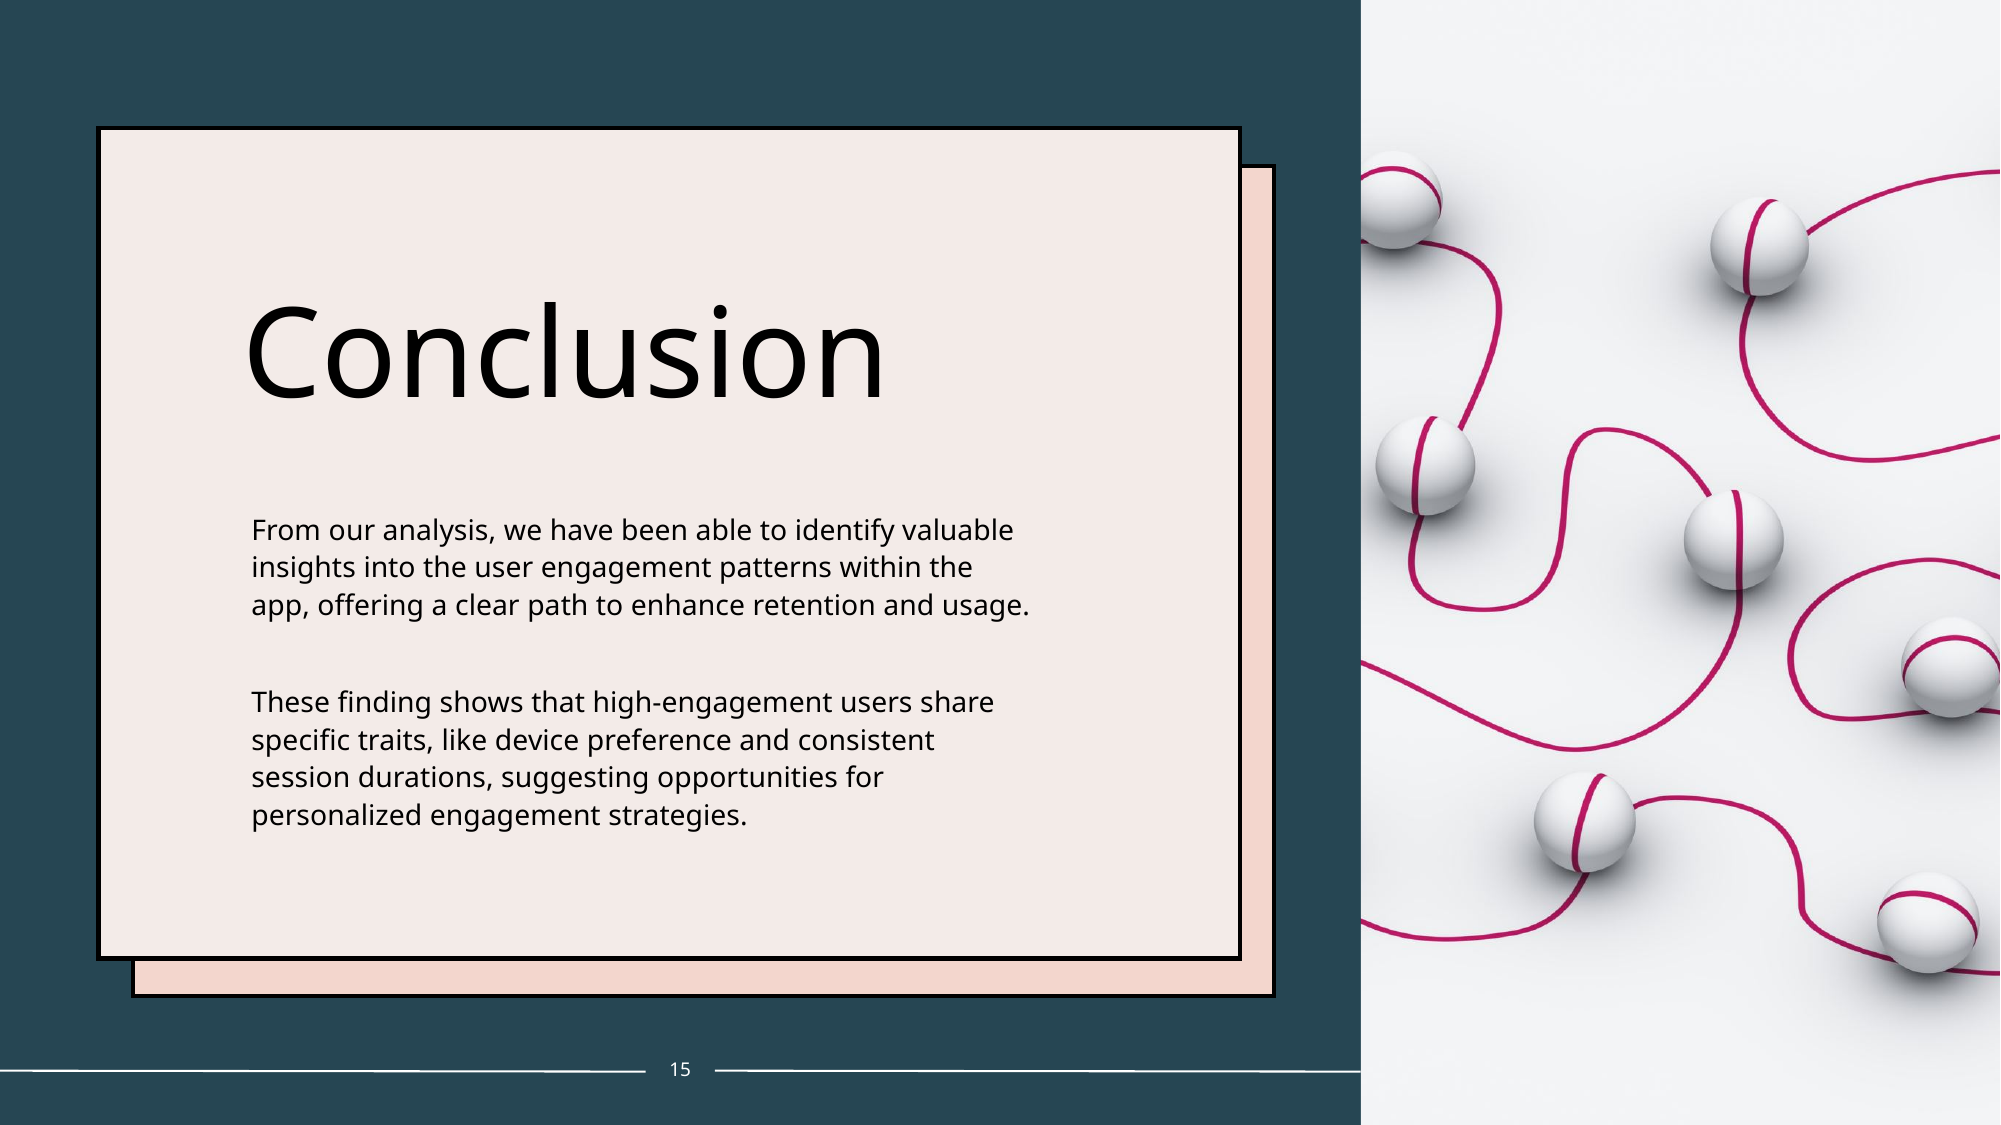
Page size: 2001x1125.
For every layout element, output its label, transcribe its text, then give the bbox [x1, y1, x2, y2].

picture [1360, 0, 2000, 1125]
list From our analysis, we have been able to identify valuable insights into the user engagement patterns within the app, offering a clear path to enhance retention and usage. These finding shows that high-engagement users share specific traits, like device preference and consistent session durations, suggesting opportunities for personalized engagement strategies. [228, 501, 1050, 851]
slide_number 15 [650, 1050, 710, 1091]
title Conclusion [228, 281, 1055, 563]
